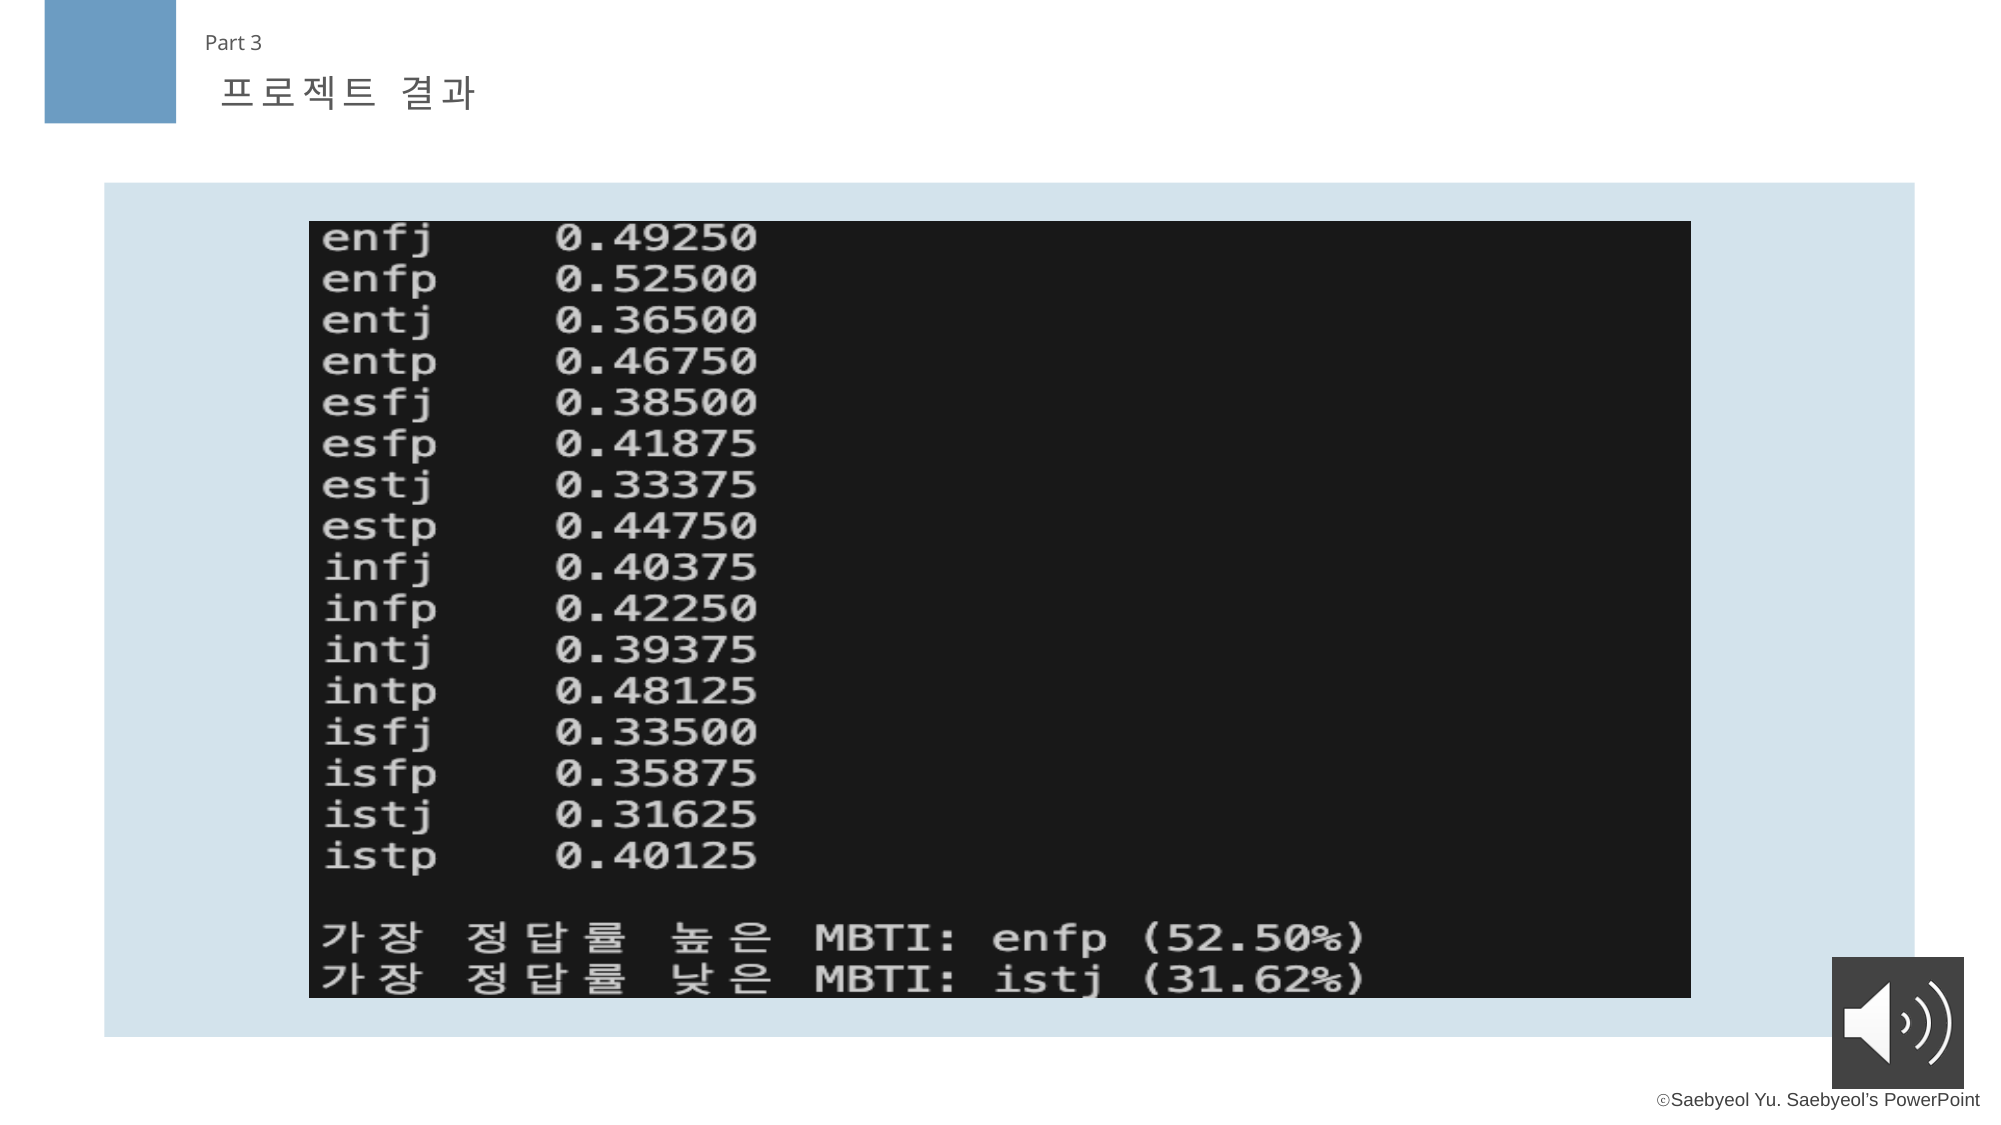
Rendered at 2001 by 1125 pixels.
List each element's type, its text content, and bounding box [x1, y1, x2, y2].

text_box [44, 0, 177, 124]
text_box [103, 182, 1916, 1038]
picture [309, 221, 1691, 998]
picture [1831, 956, 1965, 1090]
text_box Part 3 [189, 22, 277, 63]
text_box 프로젝트 결과 [205, 62, 491, 123]
